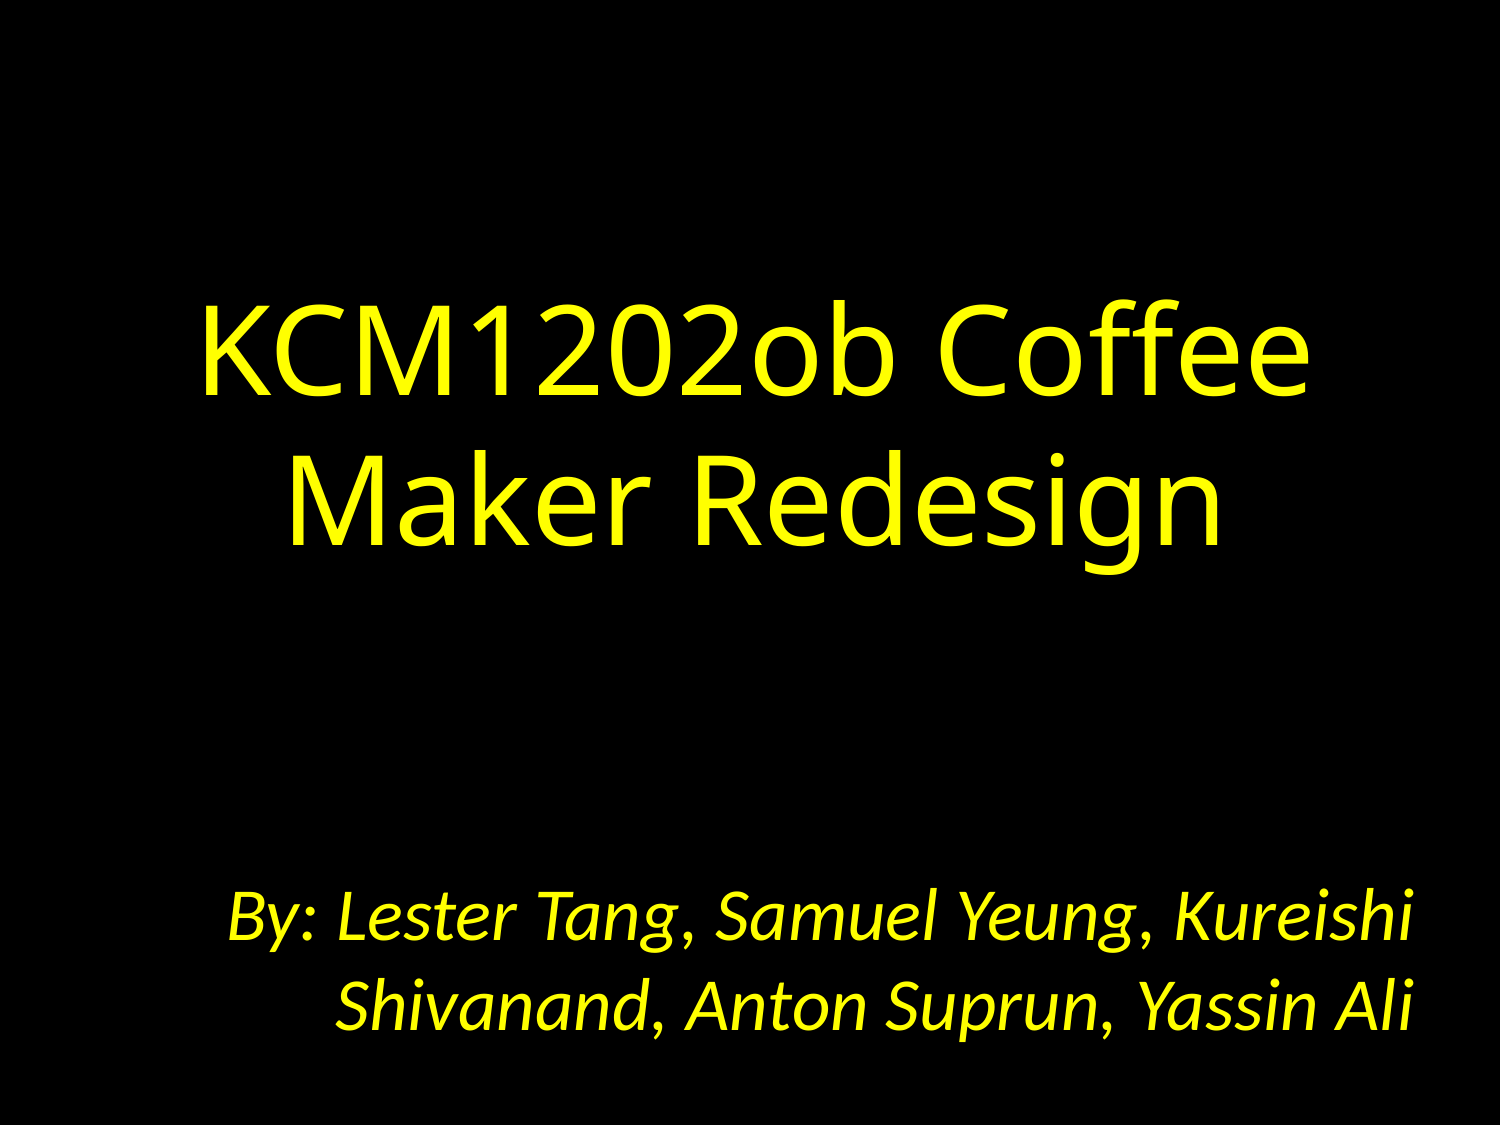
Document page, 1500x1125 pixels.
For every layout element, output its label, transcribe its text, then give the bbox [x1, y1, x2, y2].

list KCM1202ob Coffee Maker Redesign By: Lester Tang, Samuel Yeung, Kureishi Shivanand, Anton Suprun, Yassin Ali [80, 262, 1430, 1075]
